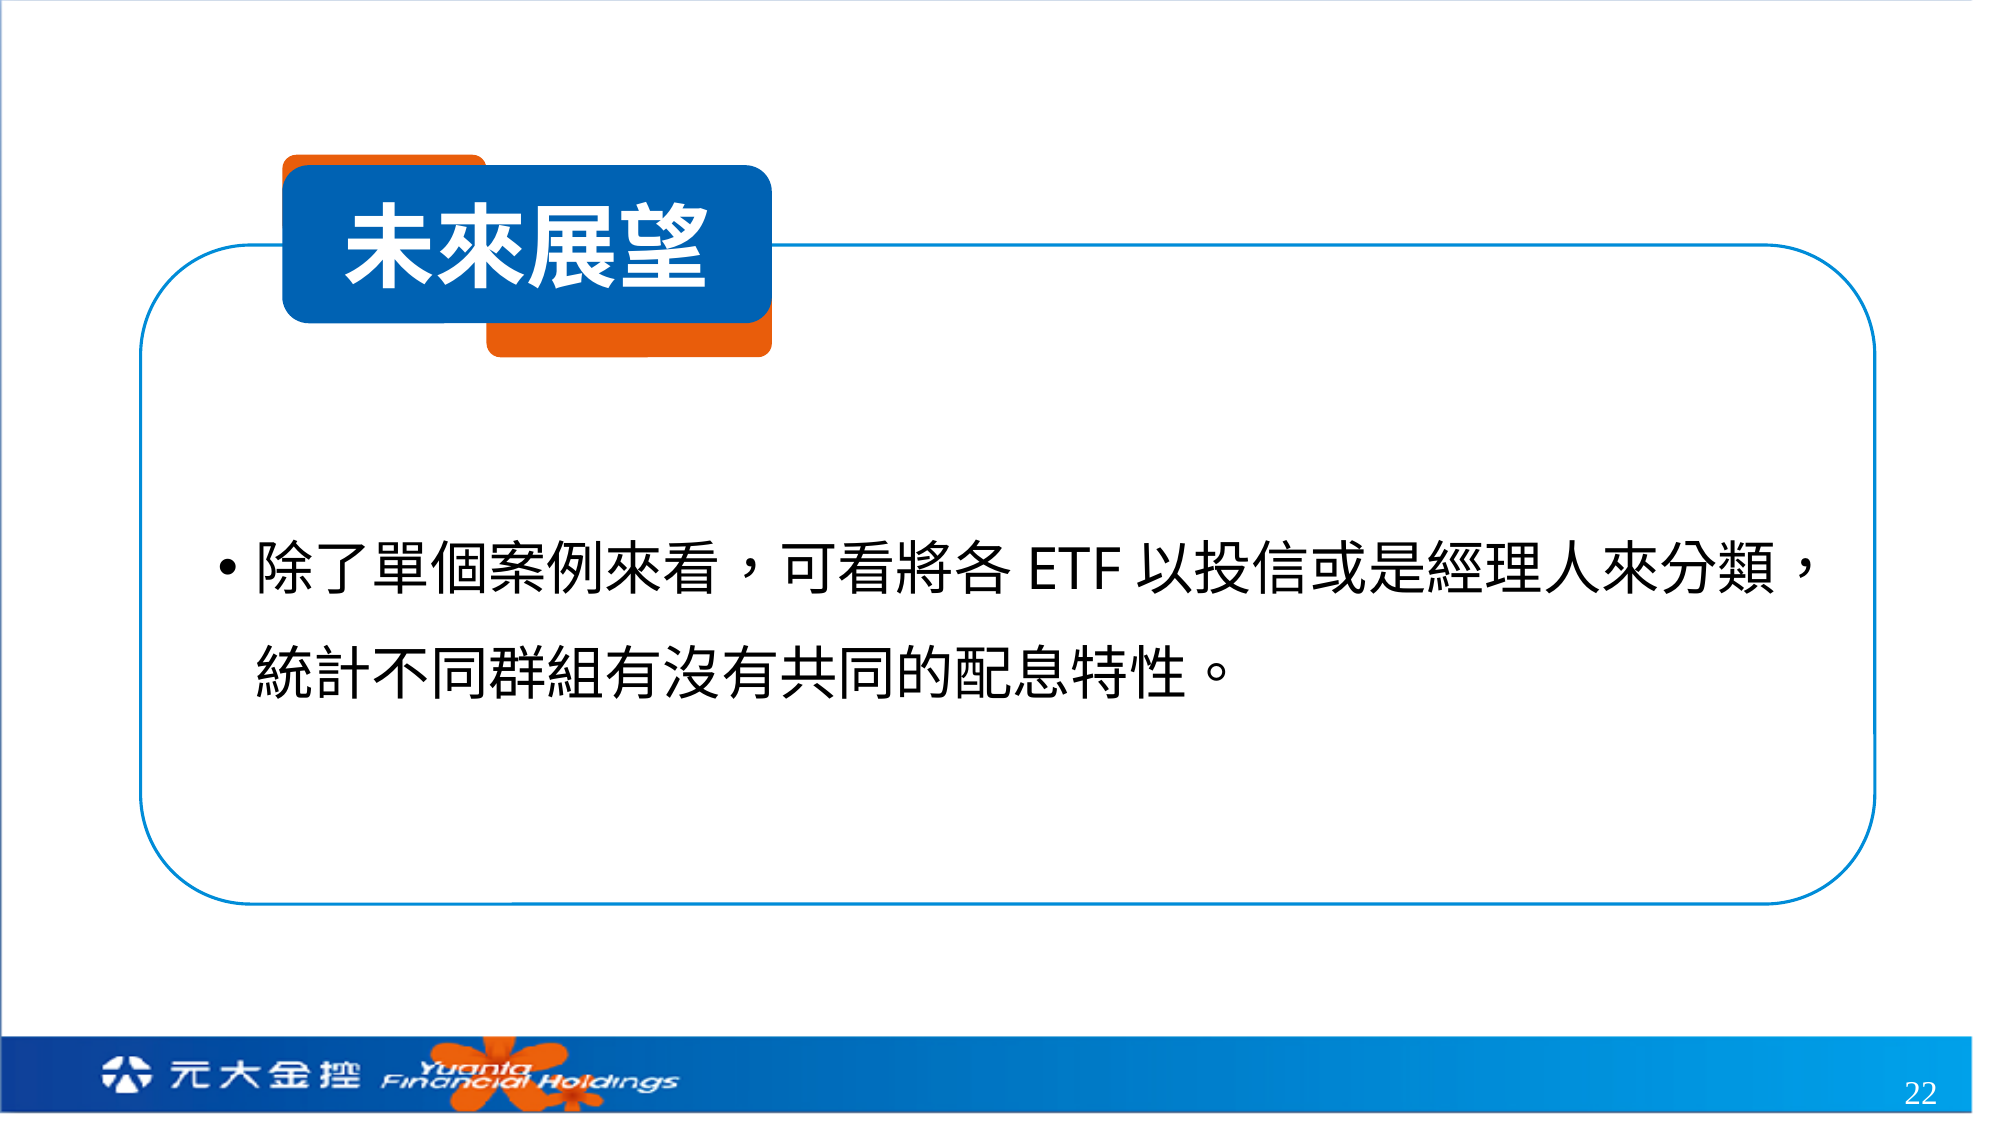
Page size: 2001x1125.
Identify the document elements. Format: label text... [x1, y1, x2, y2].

picture [0, 0, 2001, 1125]
slide_number 22 [1502, 1057, 1953, 1125]
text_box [140, 154, 1875, 905]
